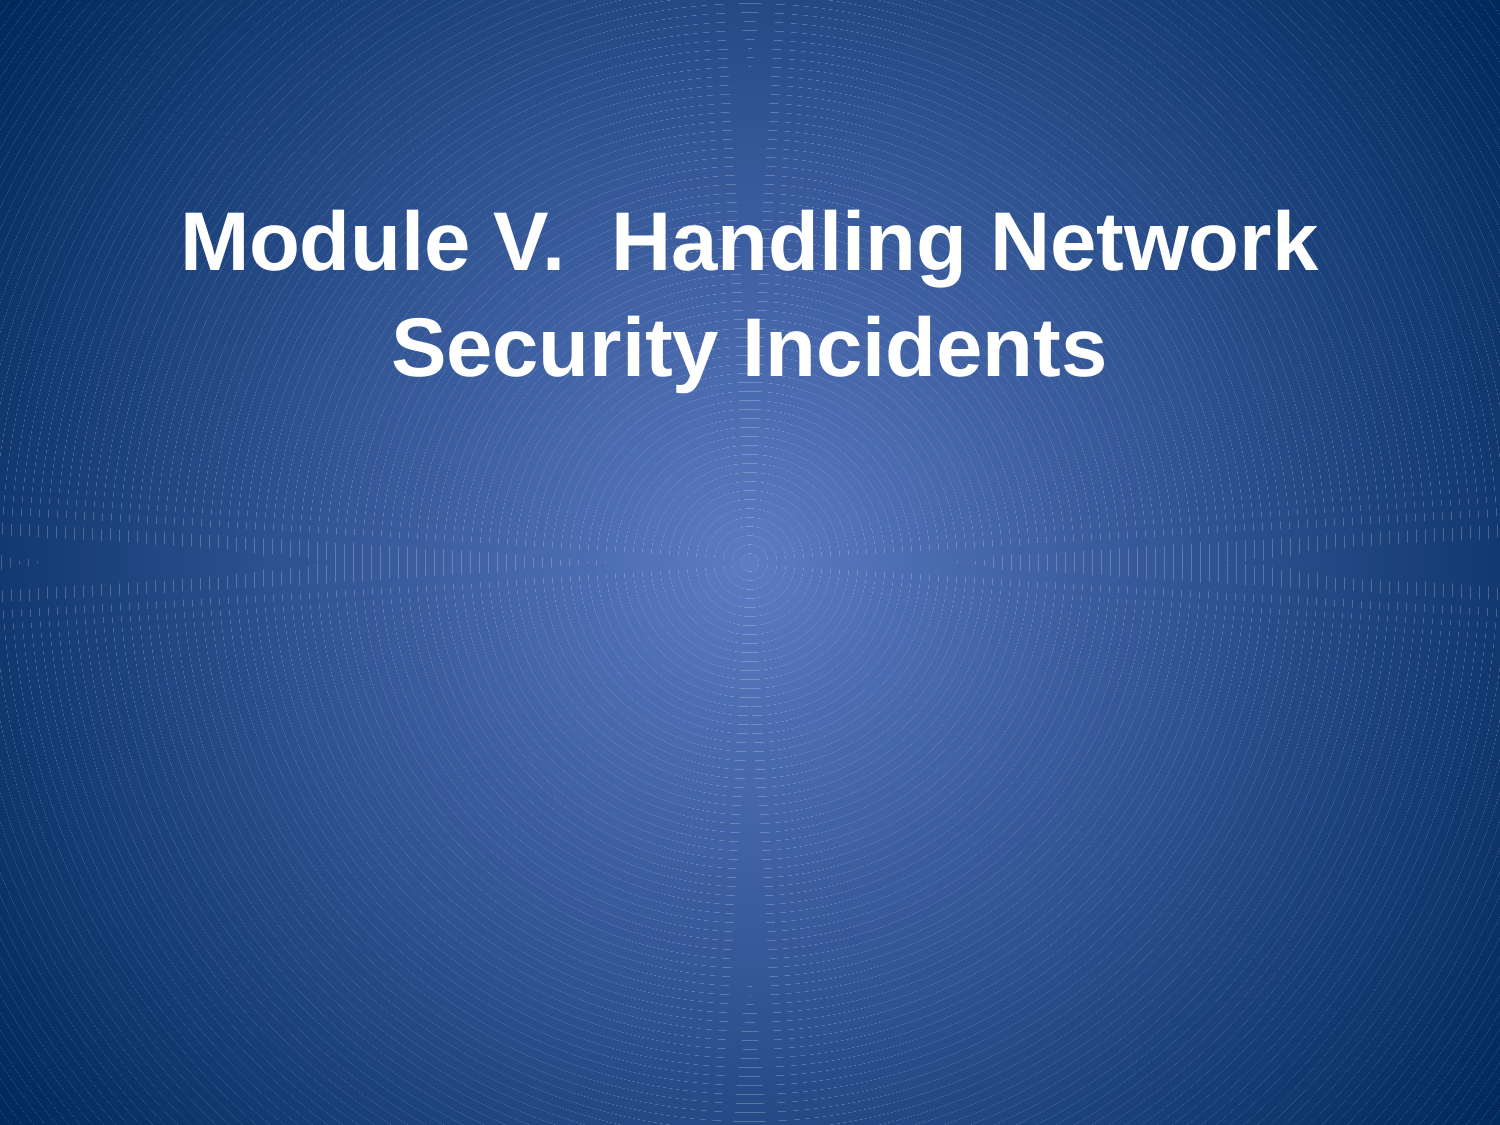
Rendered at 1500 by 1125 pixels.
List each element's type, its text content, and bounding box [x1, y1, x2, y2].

title Module V. Handling Network Security Incidents [112, 11, 1388, 402]
